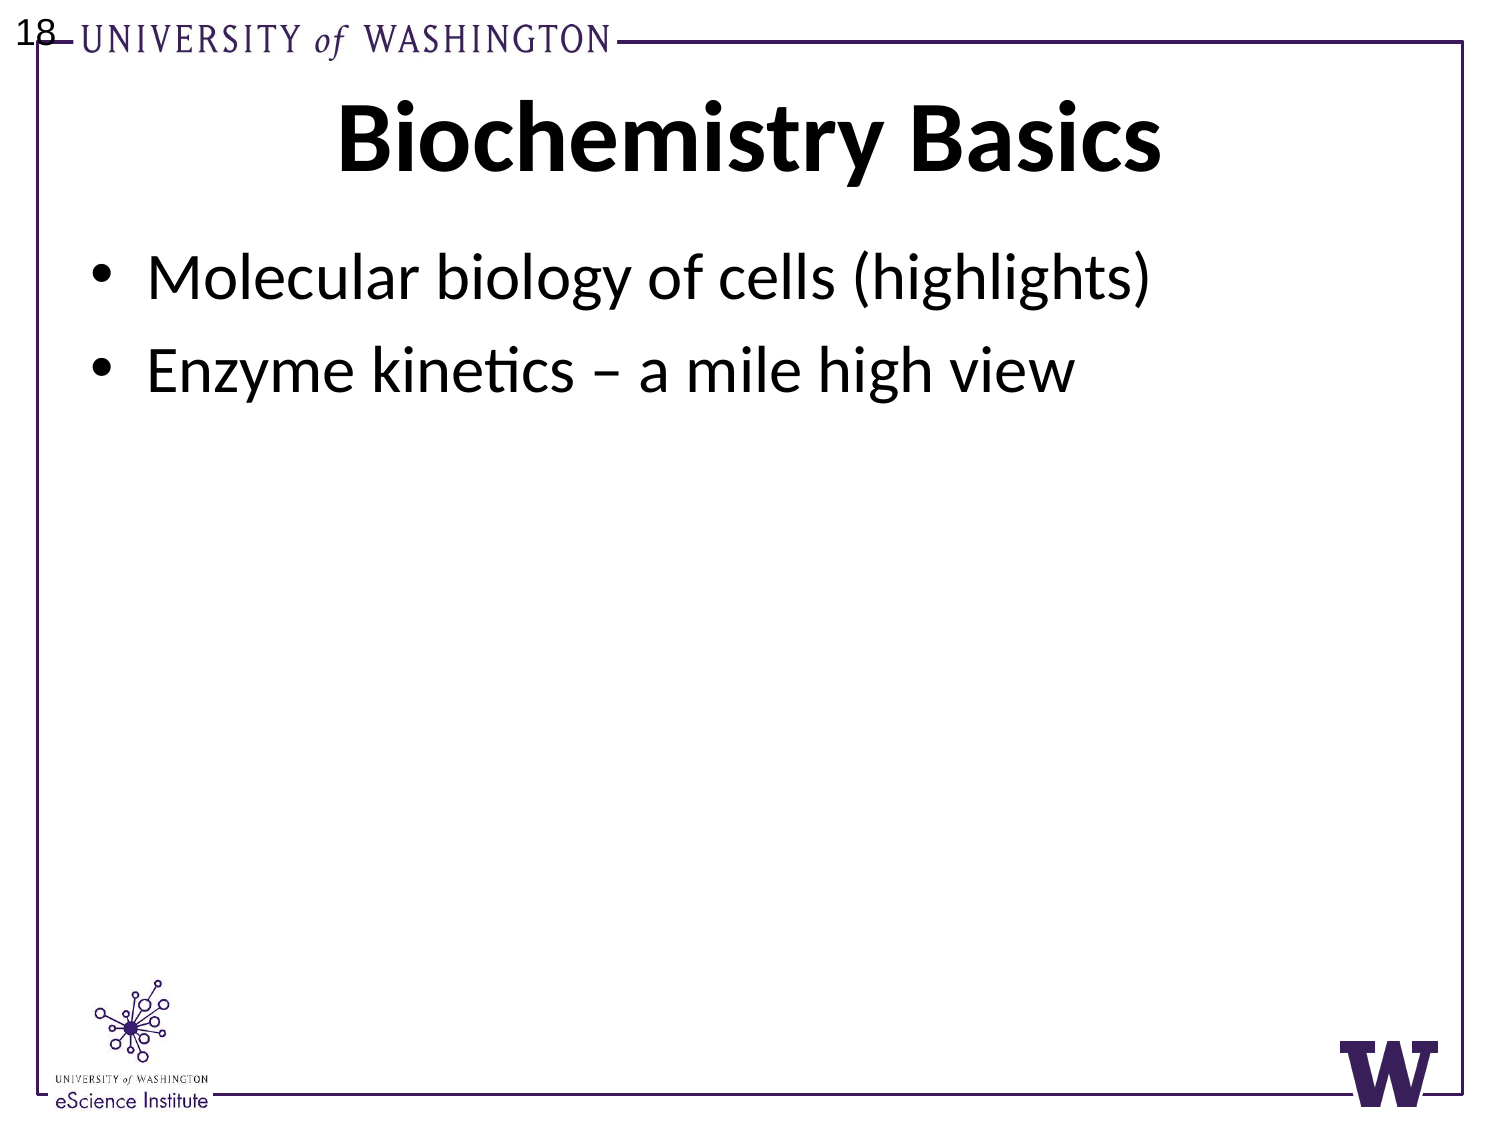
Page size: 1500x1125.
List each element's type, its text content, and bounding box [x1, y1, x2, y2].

picture [493, 24, 609, 61]
list Molecular biology of cells (highlights) Enzyme kinetics – a mile high view [75, 224, 1425, 975]
picture [48, 978, 213, 1113]
slide_number ‹#› [0, 0, 493, 493]
picture [1340, 1041, 1438, 1107]
title Biochemistry Basics [493, 62, 1425, 200]
